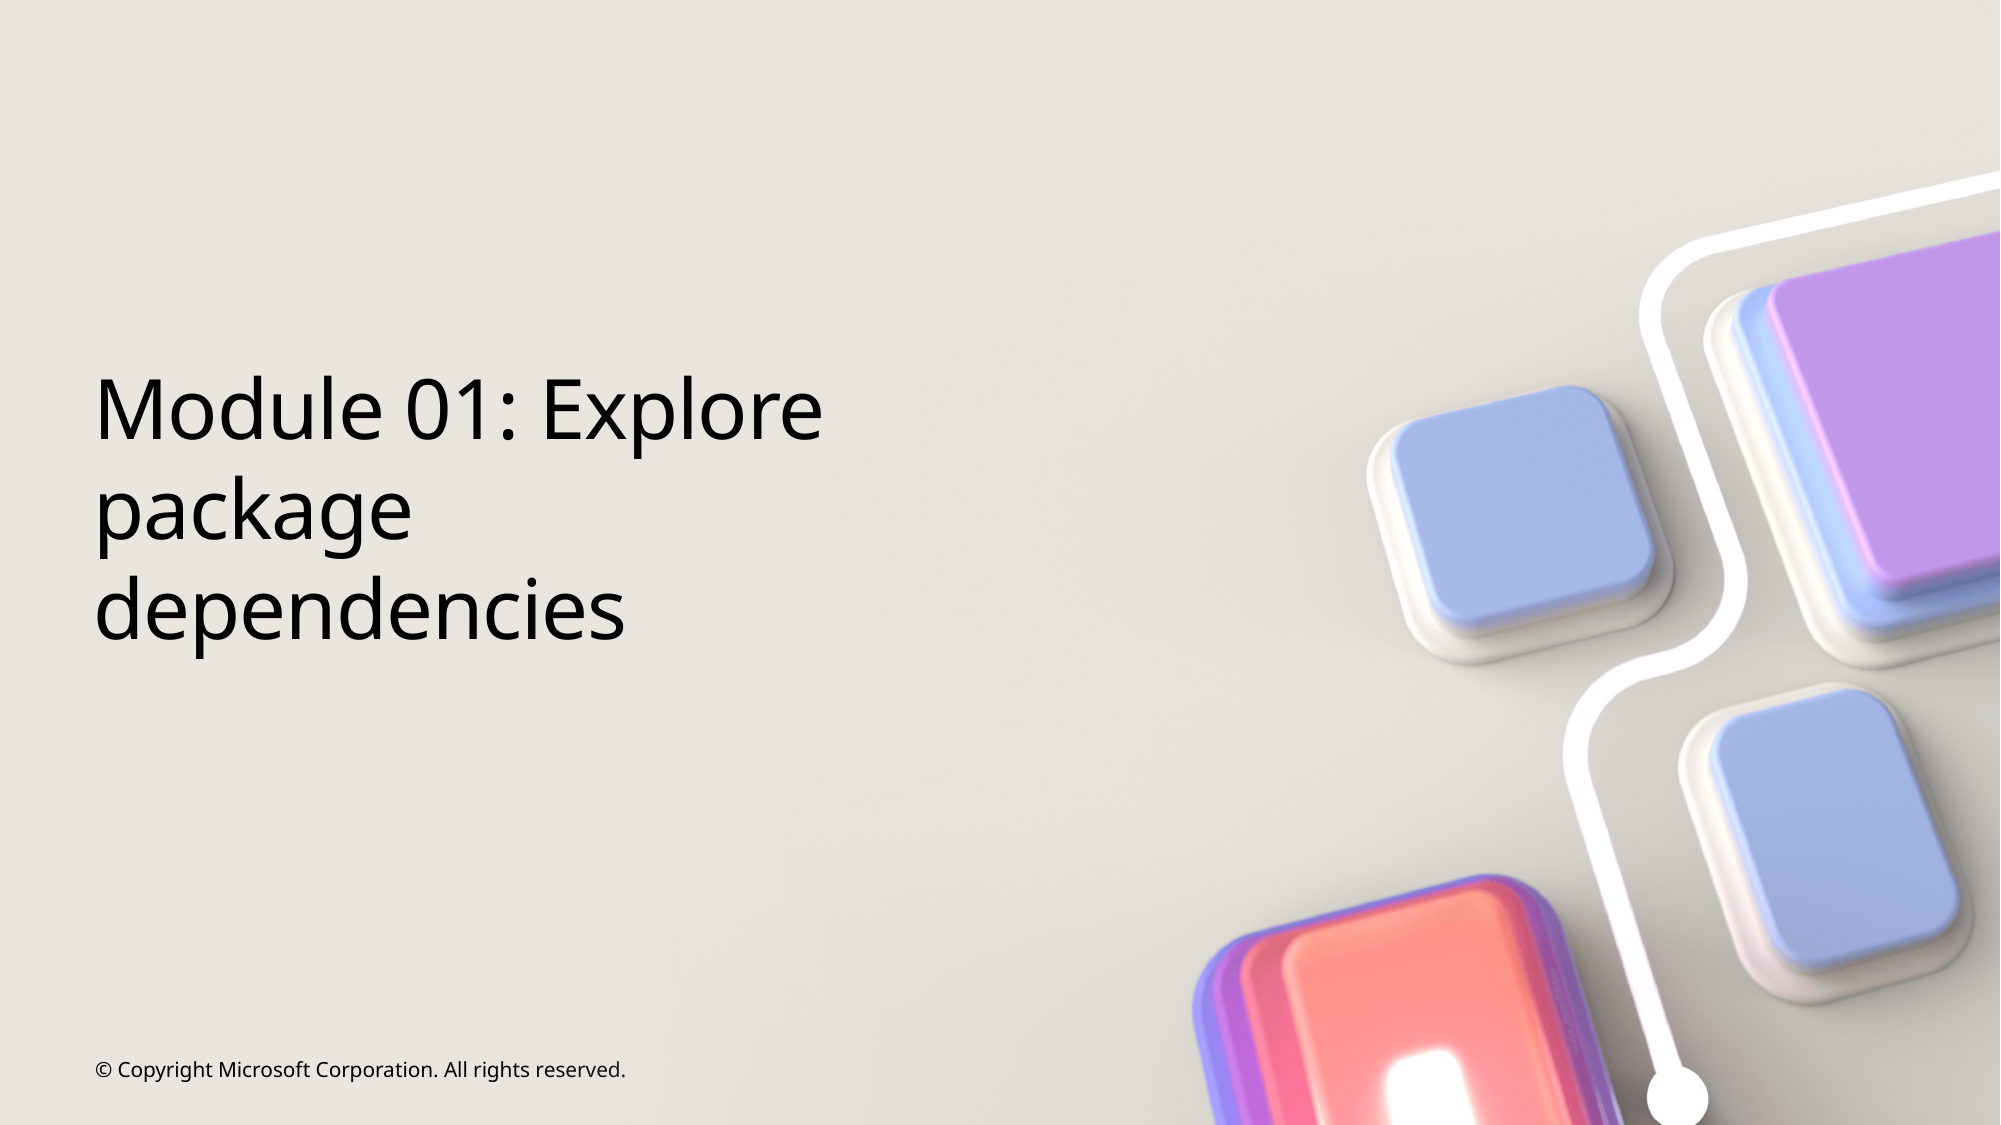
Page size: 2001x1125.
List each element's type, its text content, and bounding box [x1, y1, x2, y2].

picture [396, 0, 2000, 1125]
title Module 01: Explore package dependencies [93, 454, 950, 657]
